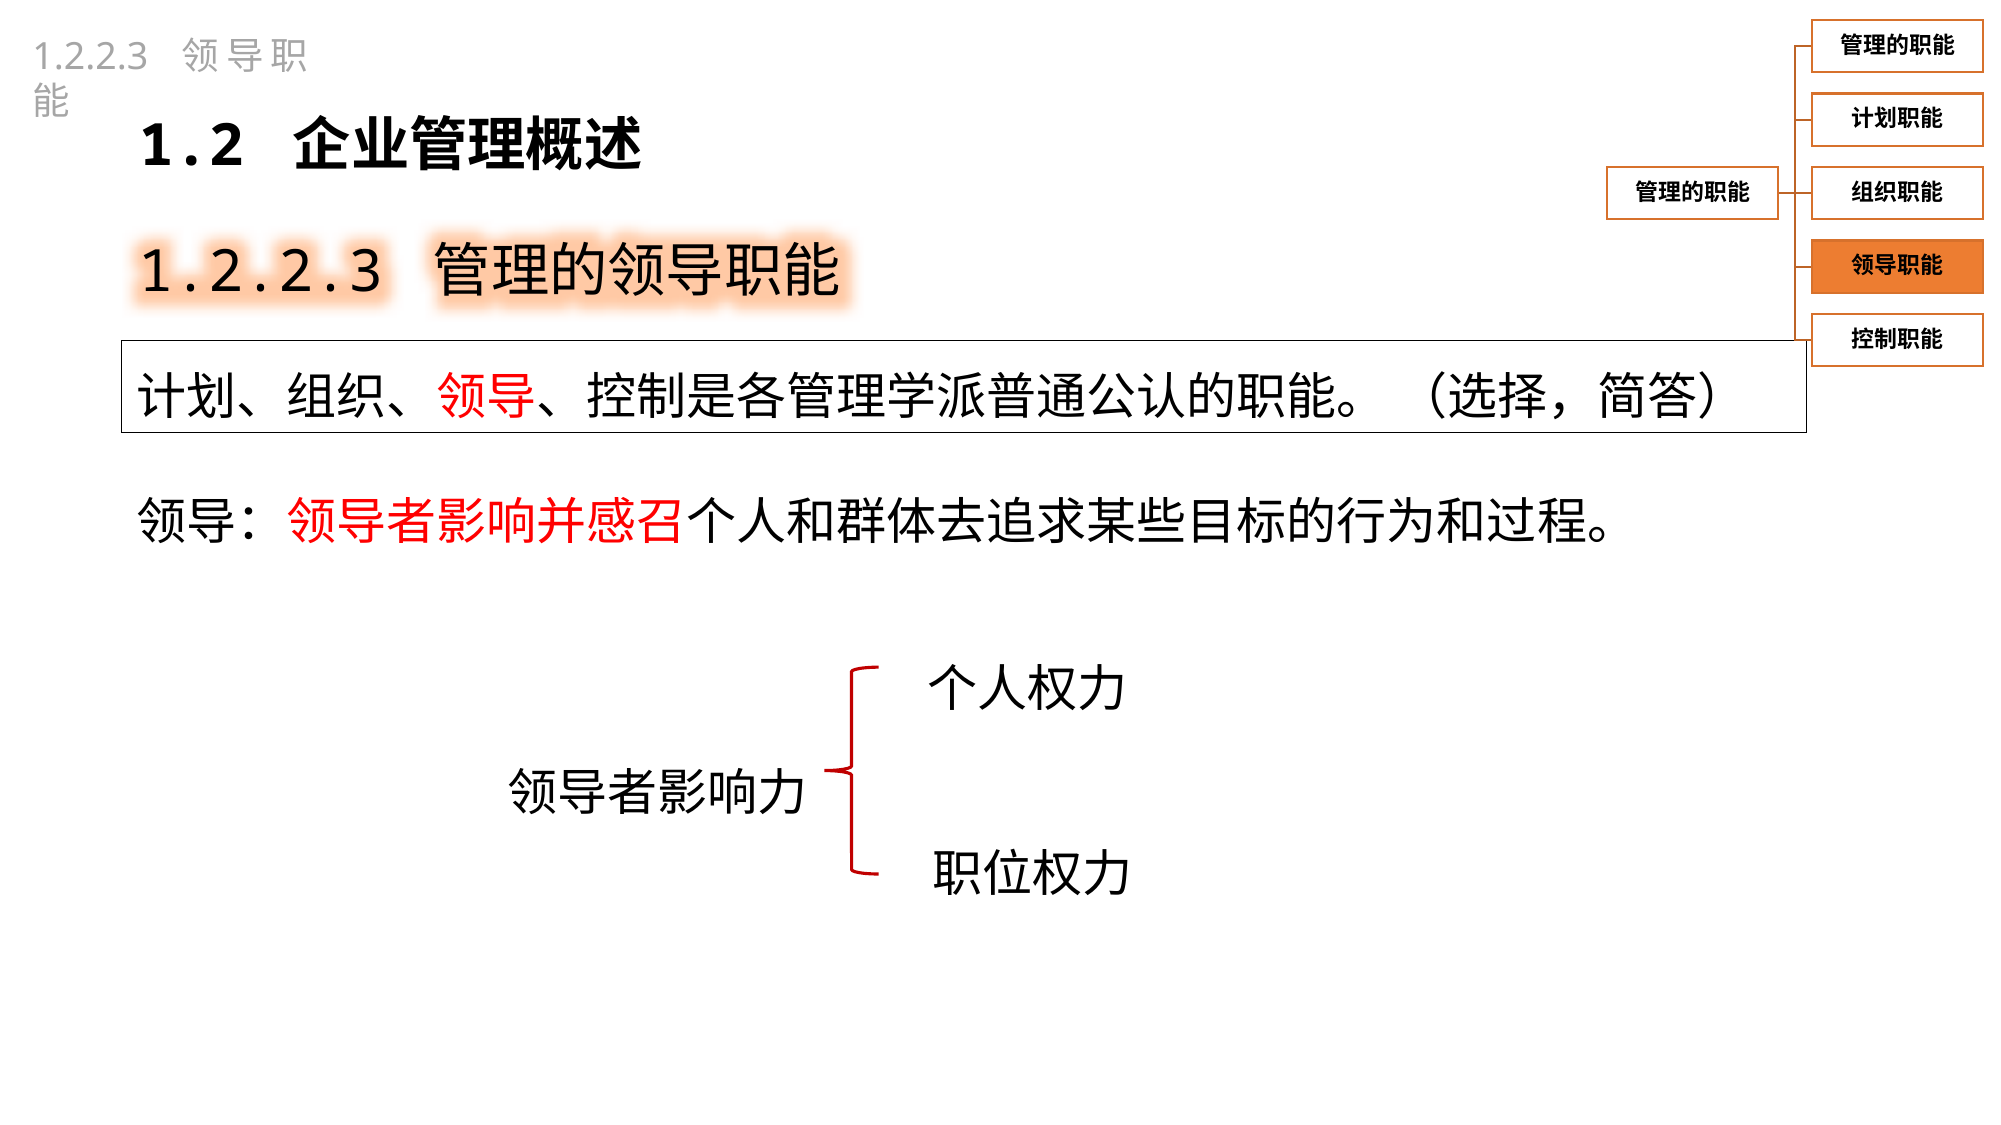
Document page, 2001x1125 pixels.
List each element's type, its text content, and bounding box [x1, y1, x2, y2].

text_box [114, 166, 1544, 339]
text_box 1.2.2.3 管理的领导职能 [120, 187, 1544, 329]
text_box 1.2 企业管理概述 [120, 97, 1544, 187]
text_box 个人权力 [913, 619, 1143, 725]
text_box 计划、组织、领导、控制是各管理学派普通公认的职能。 （选择，简答） [121, 340, 1807, 433]
text_box [824, 666, 879, 875]
text_box 职位权力 [917, 803, 1148, 909]
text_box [1544, 19, 2000, 367]
text_box 1.2.2.3 领导职能 [17, 24, 324, 84]
table_cell 激励需求理论 [118, 172, 1544, 335]
text_box 领导：领导者影响并感召个人和群体去追求某些目标的行为和过程。 [121, 451, 1763, 557]
text_box 领导者影响力 [492, 722, 823, 828]
